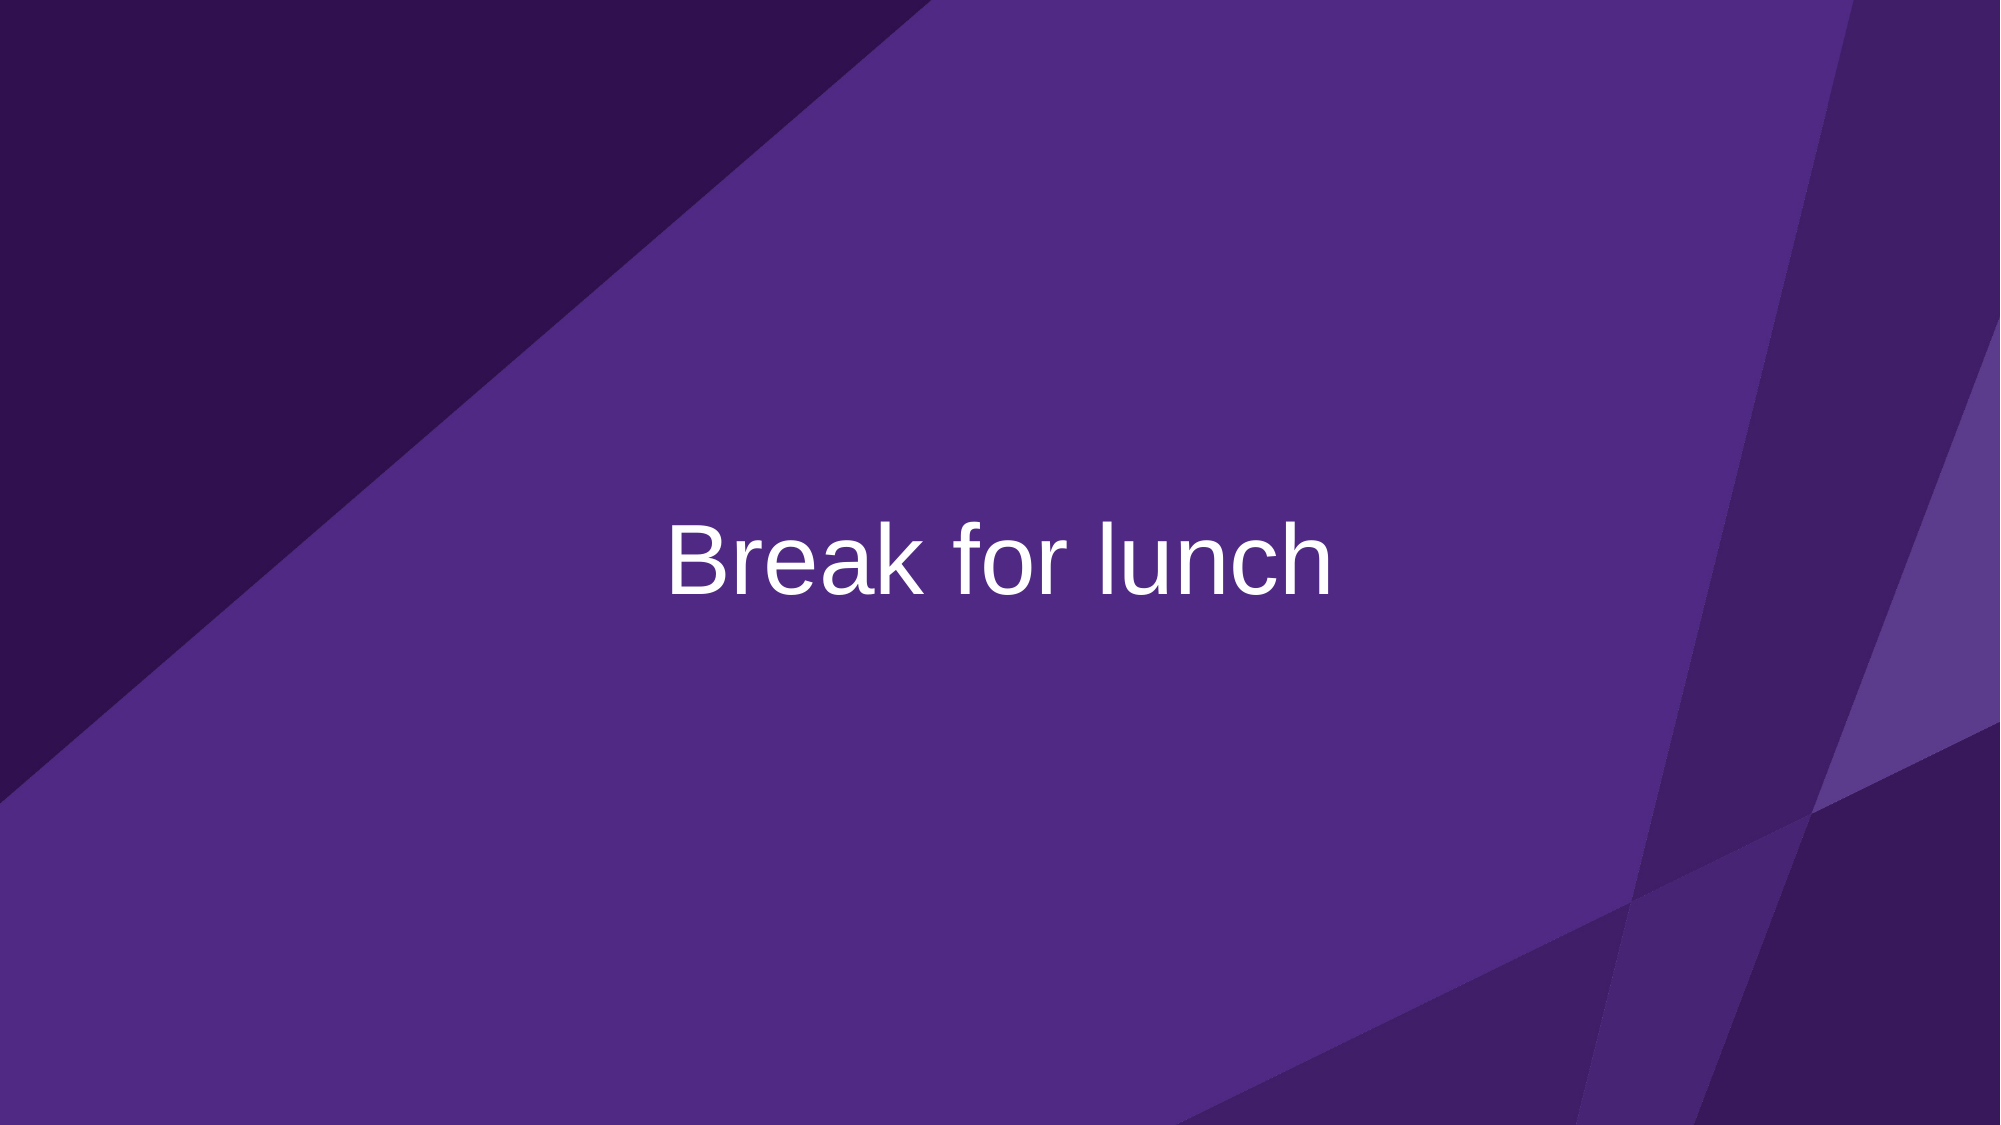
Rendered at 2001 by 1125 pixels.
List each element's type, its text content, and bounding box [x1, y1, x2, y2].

title Break for lunch [0, 337, 2000, 787]
picture [0, 0, 2001, 1125]
